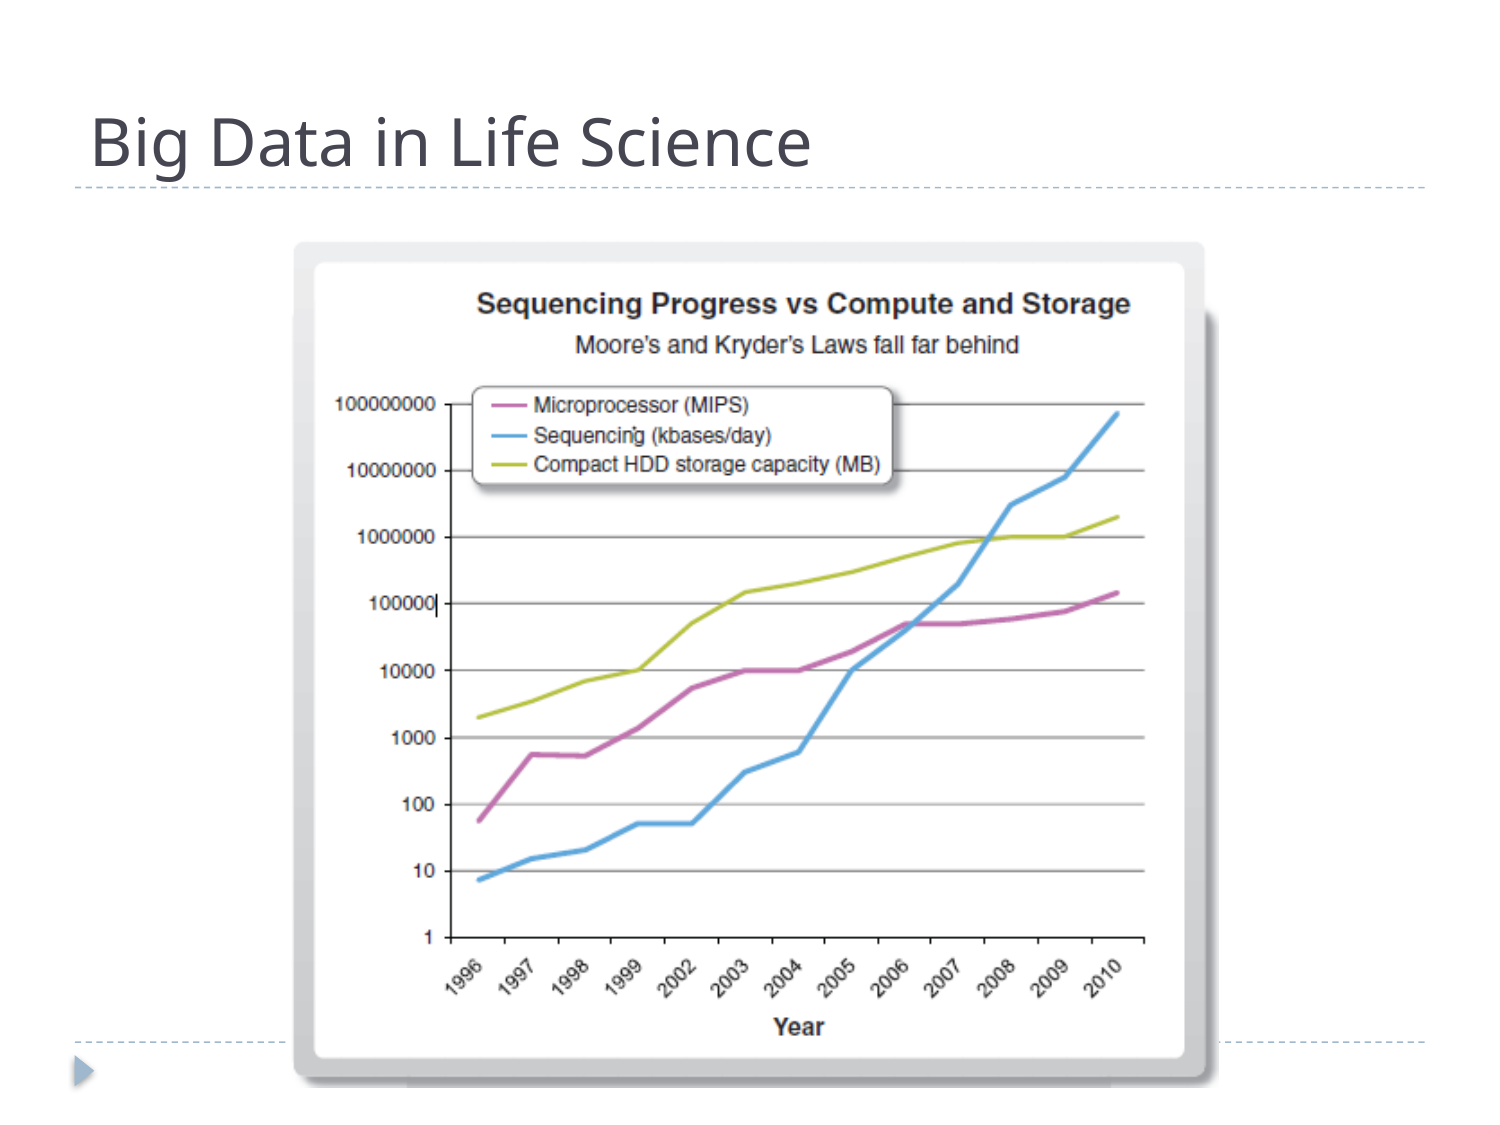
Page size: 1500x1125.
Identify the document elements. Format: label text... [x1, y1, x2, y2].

title Big Data in Life Science [75, 24, 1425, 188]
picture [287, 237, 1219, 1088]
